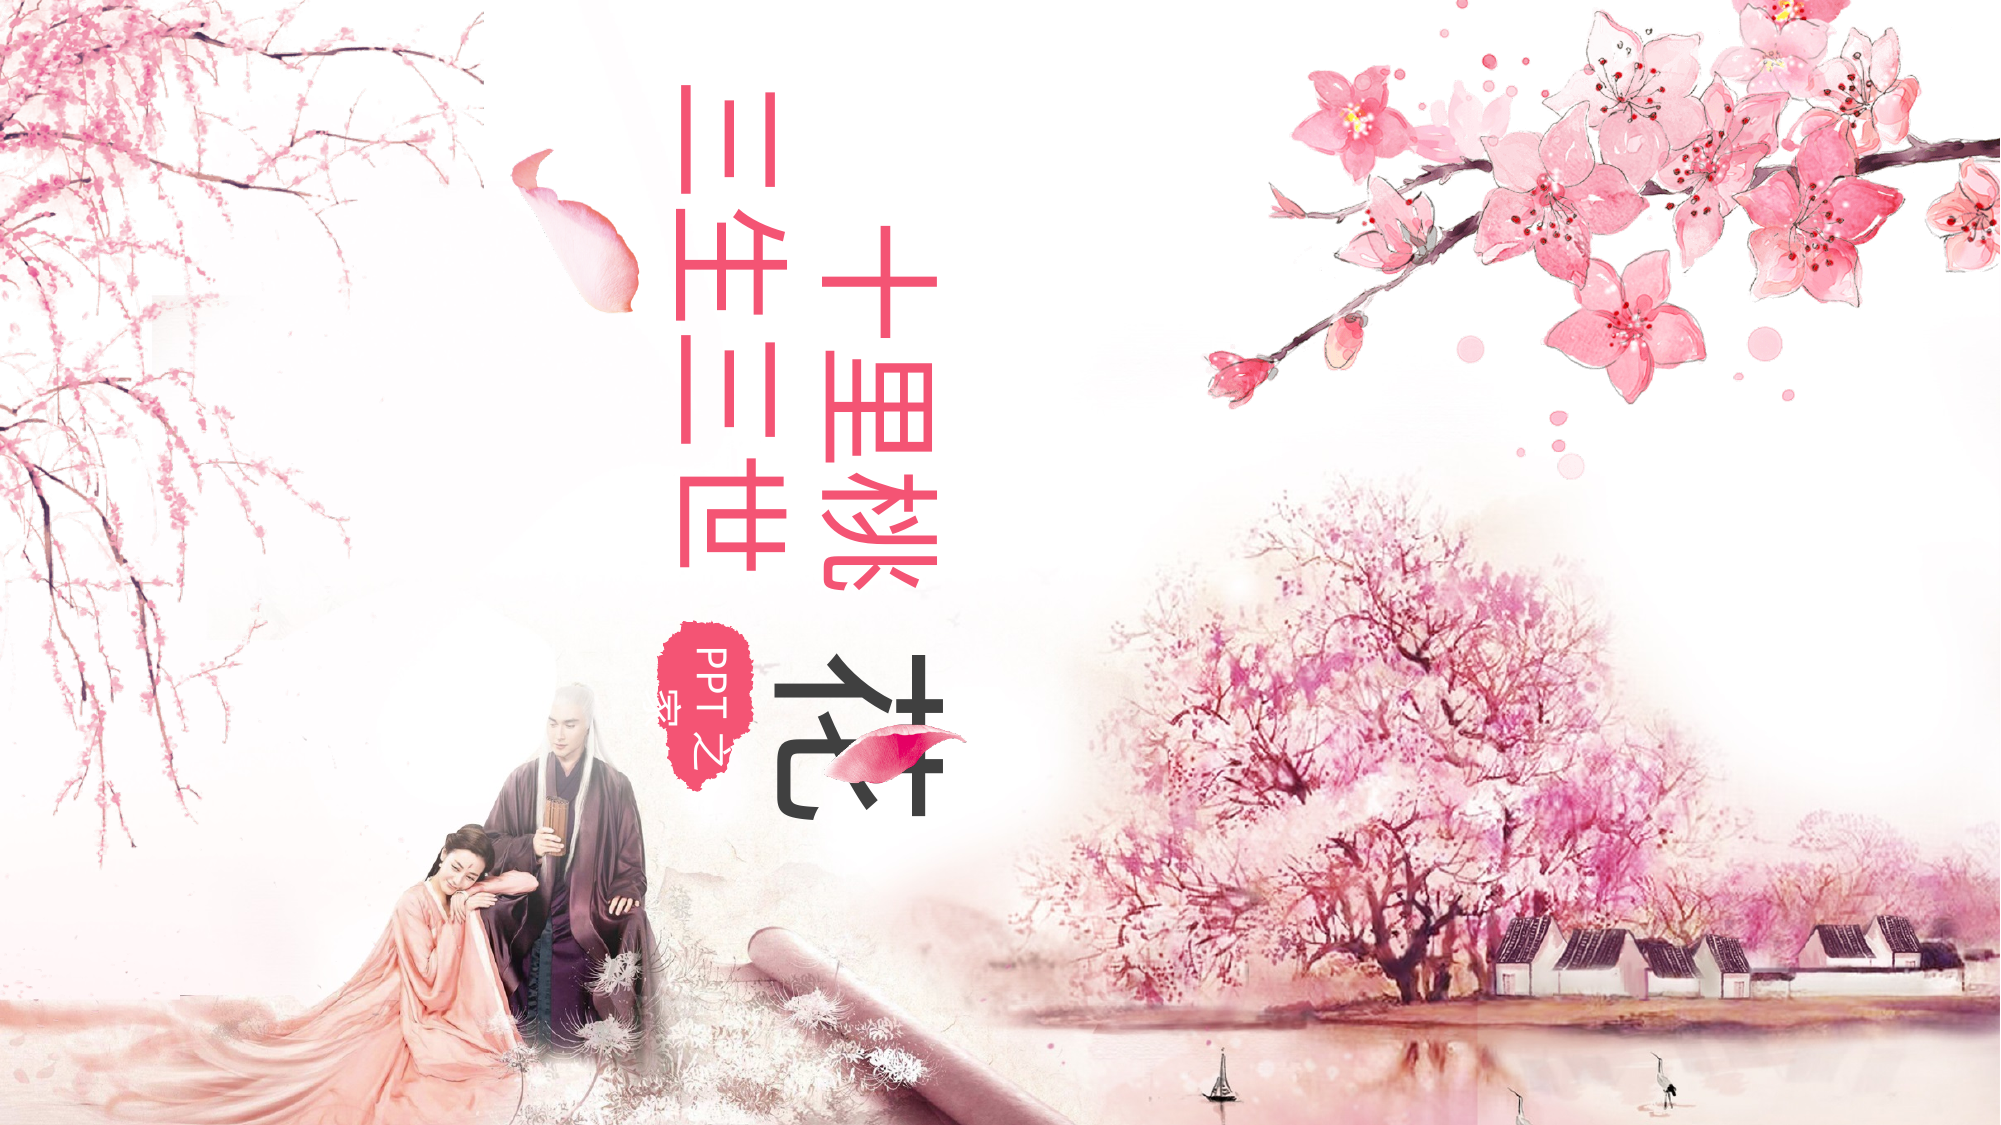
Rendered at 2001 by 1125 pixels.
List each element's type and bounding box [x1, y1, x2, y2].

text_box [727, 629, 980, 915]
text_box [656, 619, 755, 798]
picture [0, 0, 2000, 1125]
